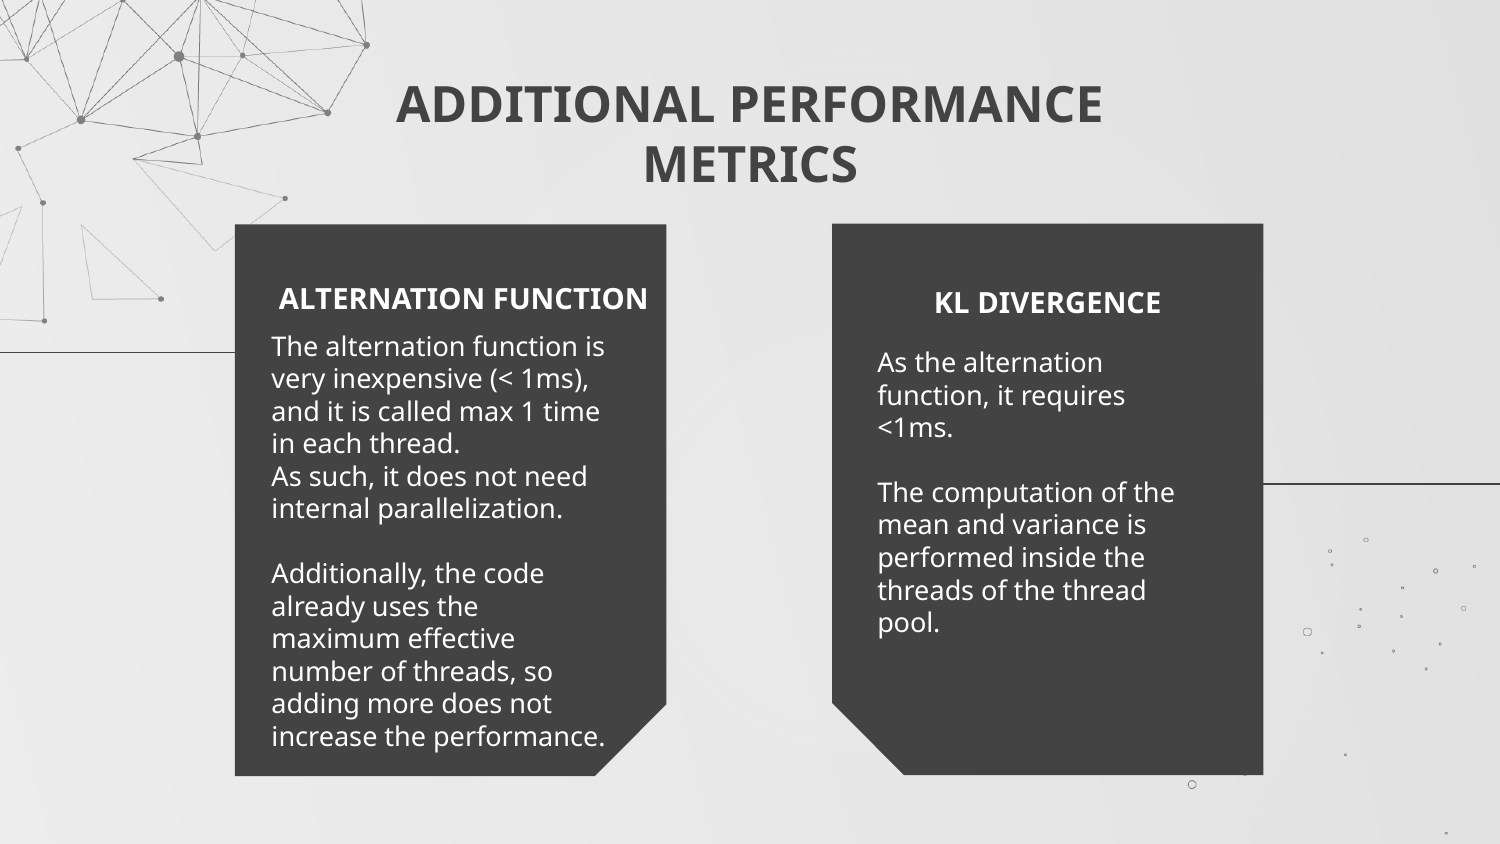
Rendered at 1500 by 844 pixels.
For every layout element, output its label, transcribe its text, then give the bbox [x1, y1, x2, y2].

text_box [234, 224, 667, 351]
subtitle The alternation function is very inexpensive (< 1ms), and it is called max 1 time in each thread. As such, it does not need internal parallelization. Additionally, the code already uses the maximum effective number of threads, so adding more does not increase the performance. [256, 314, 621, 664]
title ALTERNATION FUNCTION [263, 260, 673, 331]
text_box [832, 223, 1264, 776]
title KL DIVERGENCE [901, 264, 1194, 330]
subtitle As the alternation function, it requires <1ms. The computation of the mean and variance is performed inside the threads of the thread pool. [862, 330, 1217, 648]
title ADDITIONAL PERFORMANCE METRICS [322, 57, 1178, 214]
picture [0, 0, 1500, 844]
text_box [234, 331, 667, 777]
